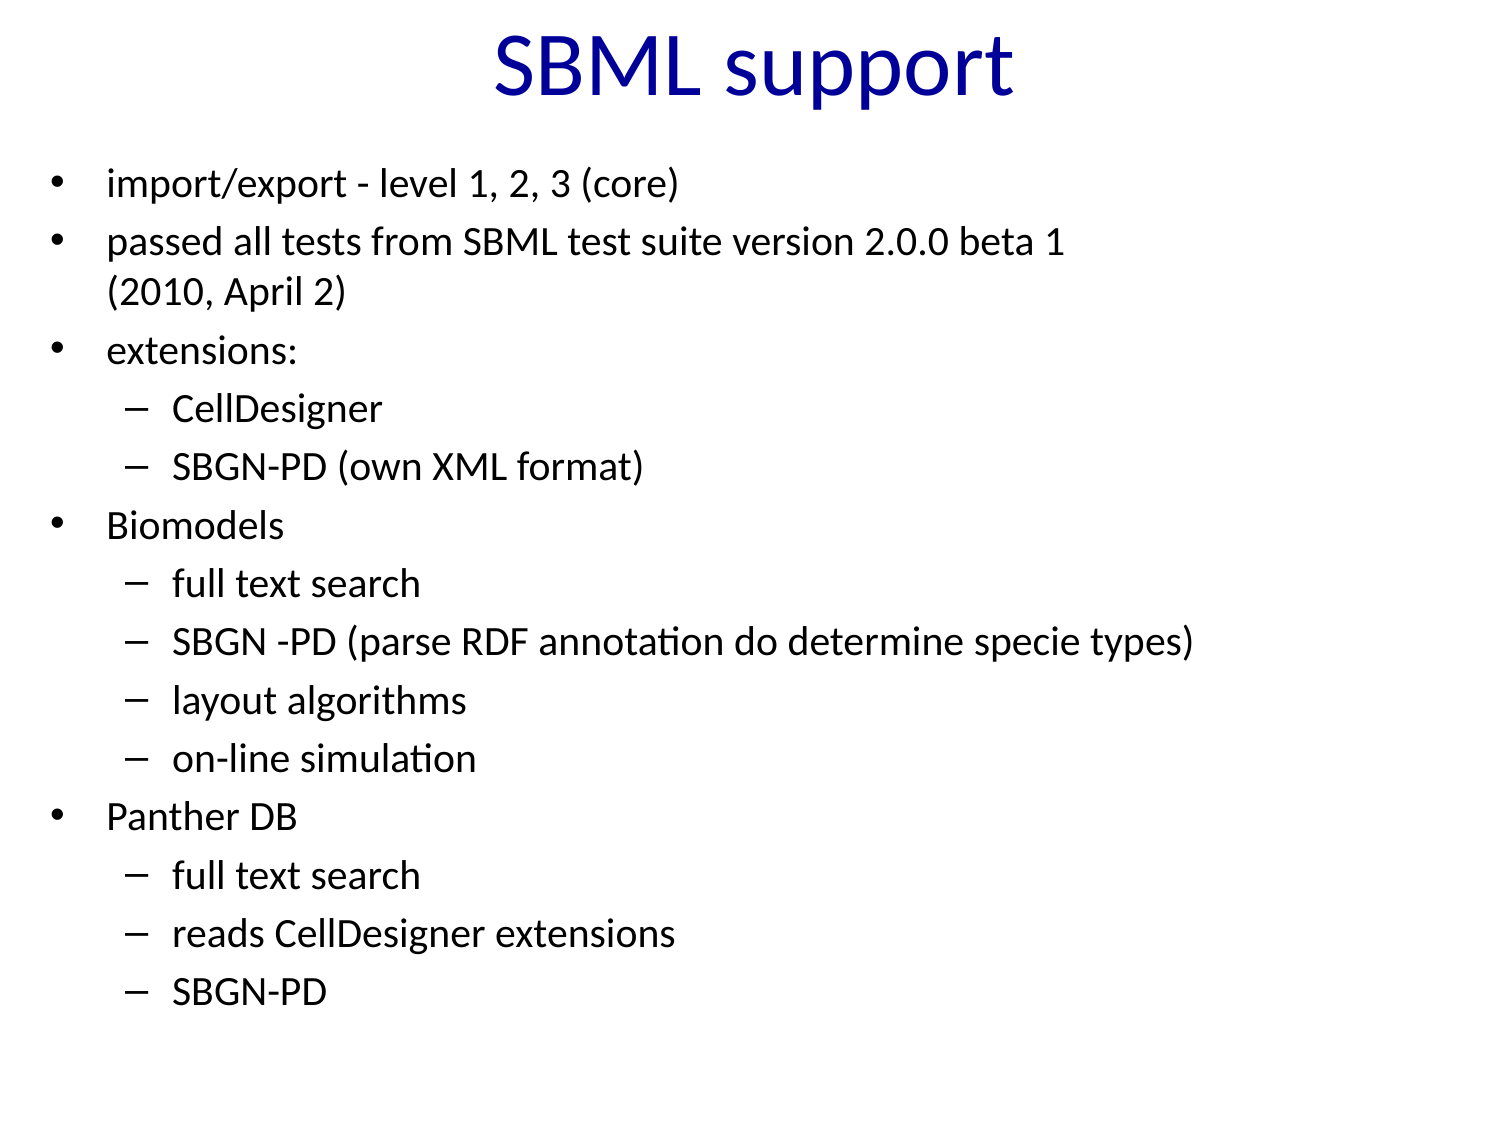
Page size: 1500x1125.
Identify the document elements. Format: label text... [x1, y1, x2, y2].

text_box SBML support [79, 0, 1430, 153]
list import/export - level 1, 2, 3 (core) passed all tests from SBML test suite version 2.0.0 beta 1 (2010, April 2) extensions: CellDesigner SBGN-PD (own XML format) Biomodels full text search SBGN -PD (parse RDF annotation do determine specie types) layout algorithms on-line simulation Panther DB full text search reads CellDesigner extensions SBGN-PD [35, 148, 1425, 891]
